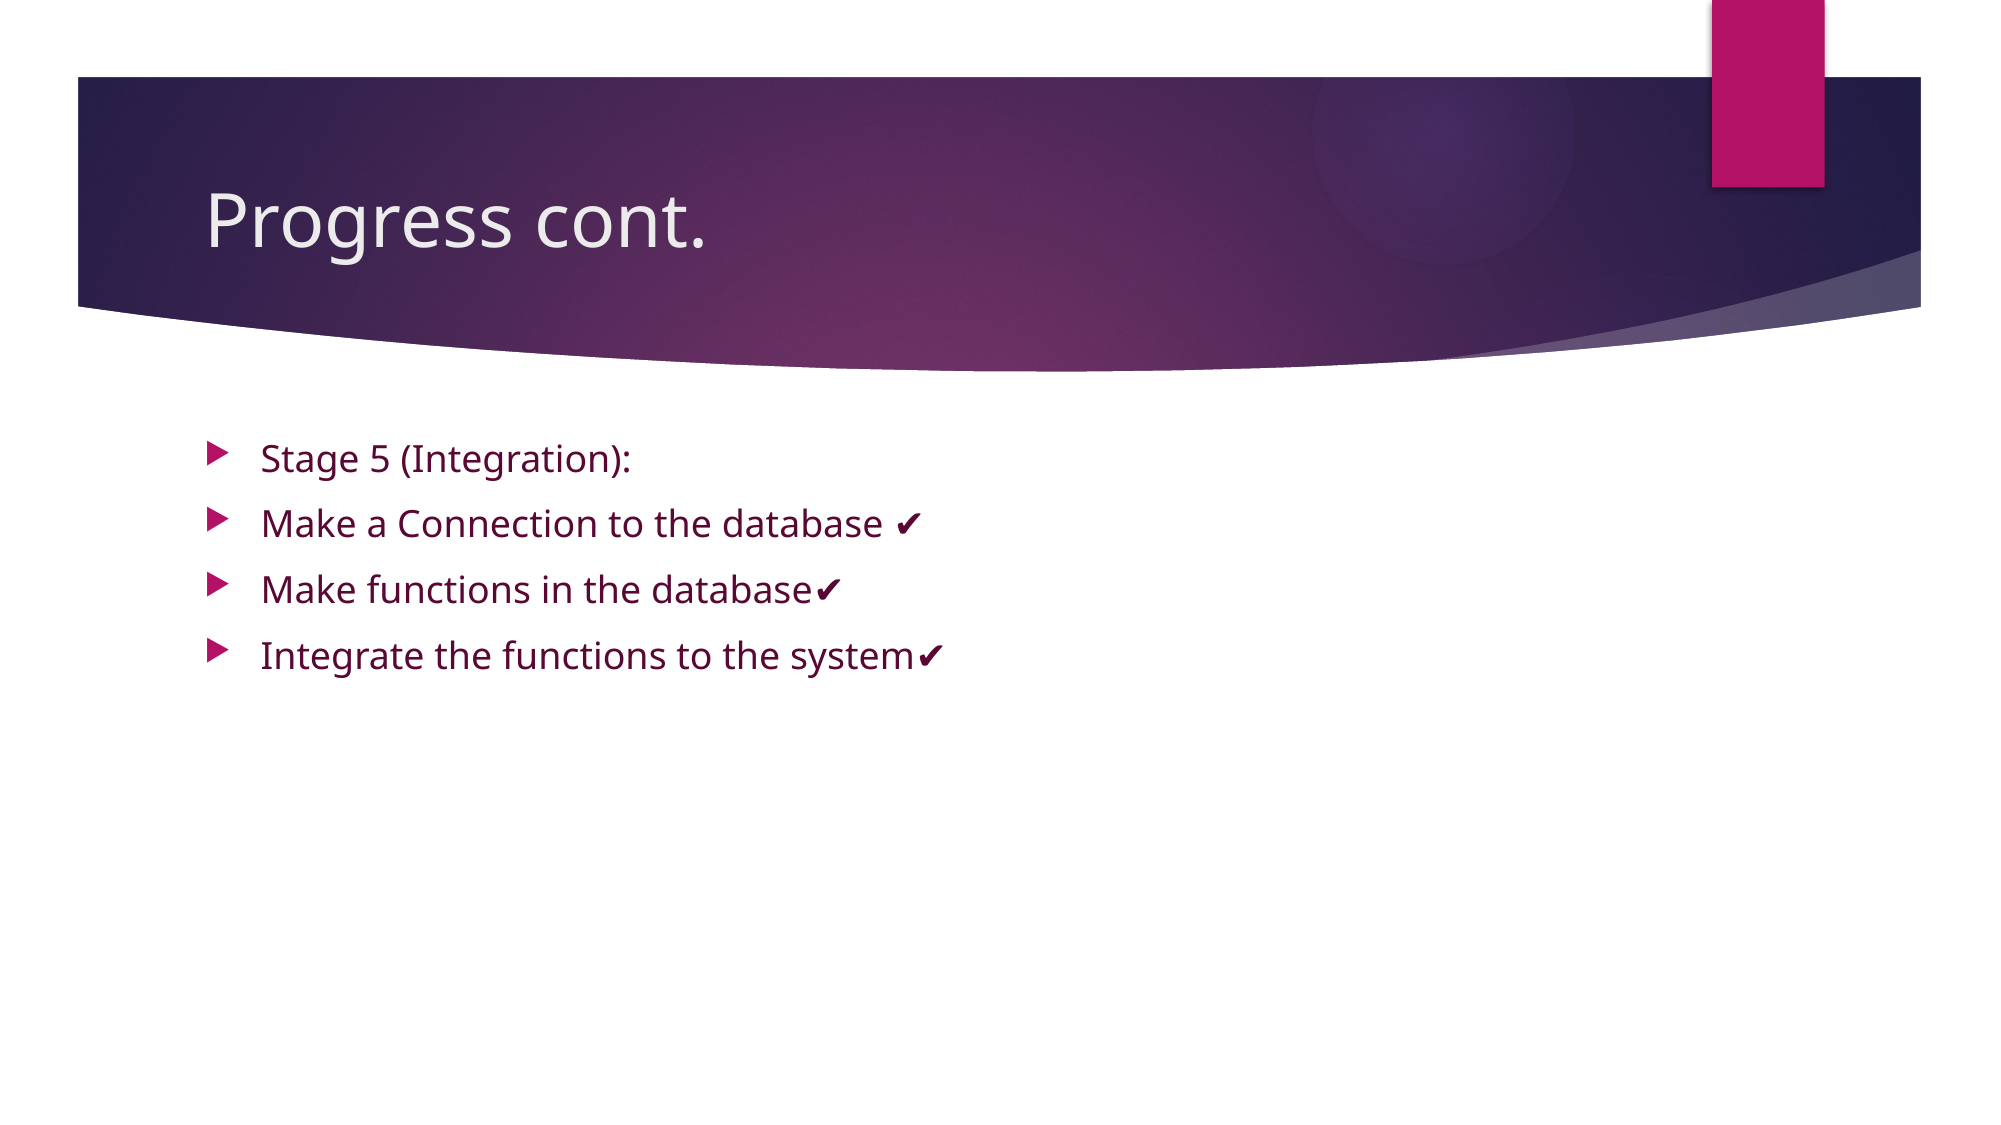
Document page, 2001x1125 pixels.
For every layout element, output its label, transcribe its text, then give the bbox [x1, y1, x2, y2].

list Stage 5 (Integration): Make a Connection to the database ✔ Make functions in the database✔ Integrate the functions to the system✔ [189, 427, 1638, 988]
title Progress cont. [189, 159, 1627, 276]
